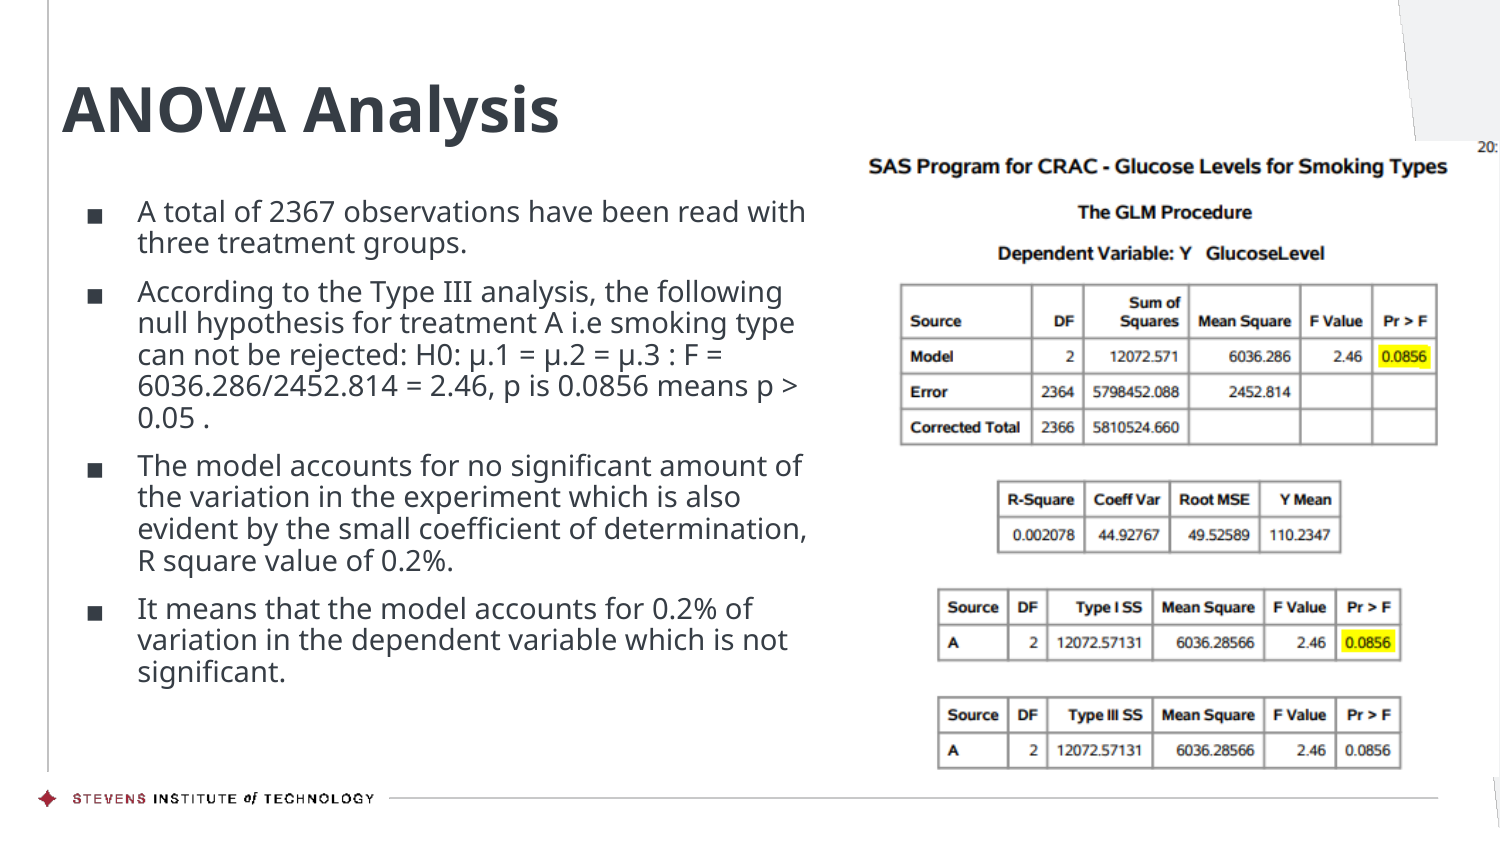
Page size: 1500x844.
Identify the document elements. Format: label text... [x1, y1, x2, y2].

title ANOVA Analysis [51, 72, 1449, 167]
picture [0, 0, 1500, 844]
list A total of 2367 observations have been read with three treatment groups. According to the Type III analysis, the following null hypothesis for treatment A i.e smoking type can not be rejected: H0: µ.1 = µ.2 = µ.3 : F = 6036.286/2452.814 = 2.46, p is 0.0856 means p > 0.05 . The model accounts for no significant amount of the variation in the experiment which is also evident by the small coefficient of determination, R square value of 0.2%. It means that the model accounts for 0.2% of variation in the dependent variable which is not significant. [51, 191, 825, 811]
